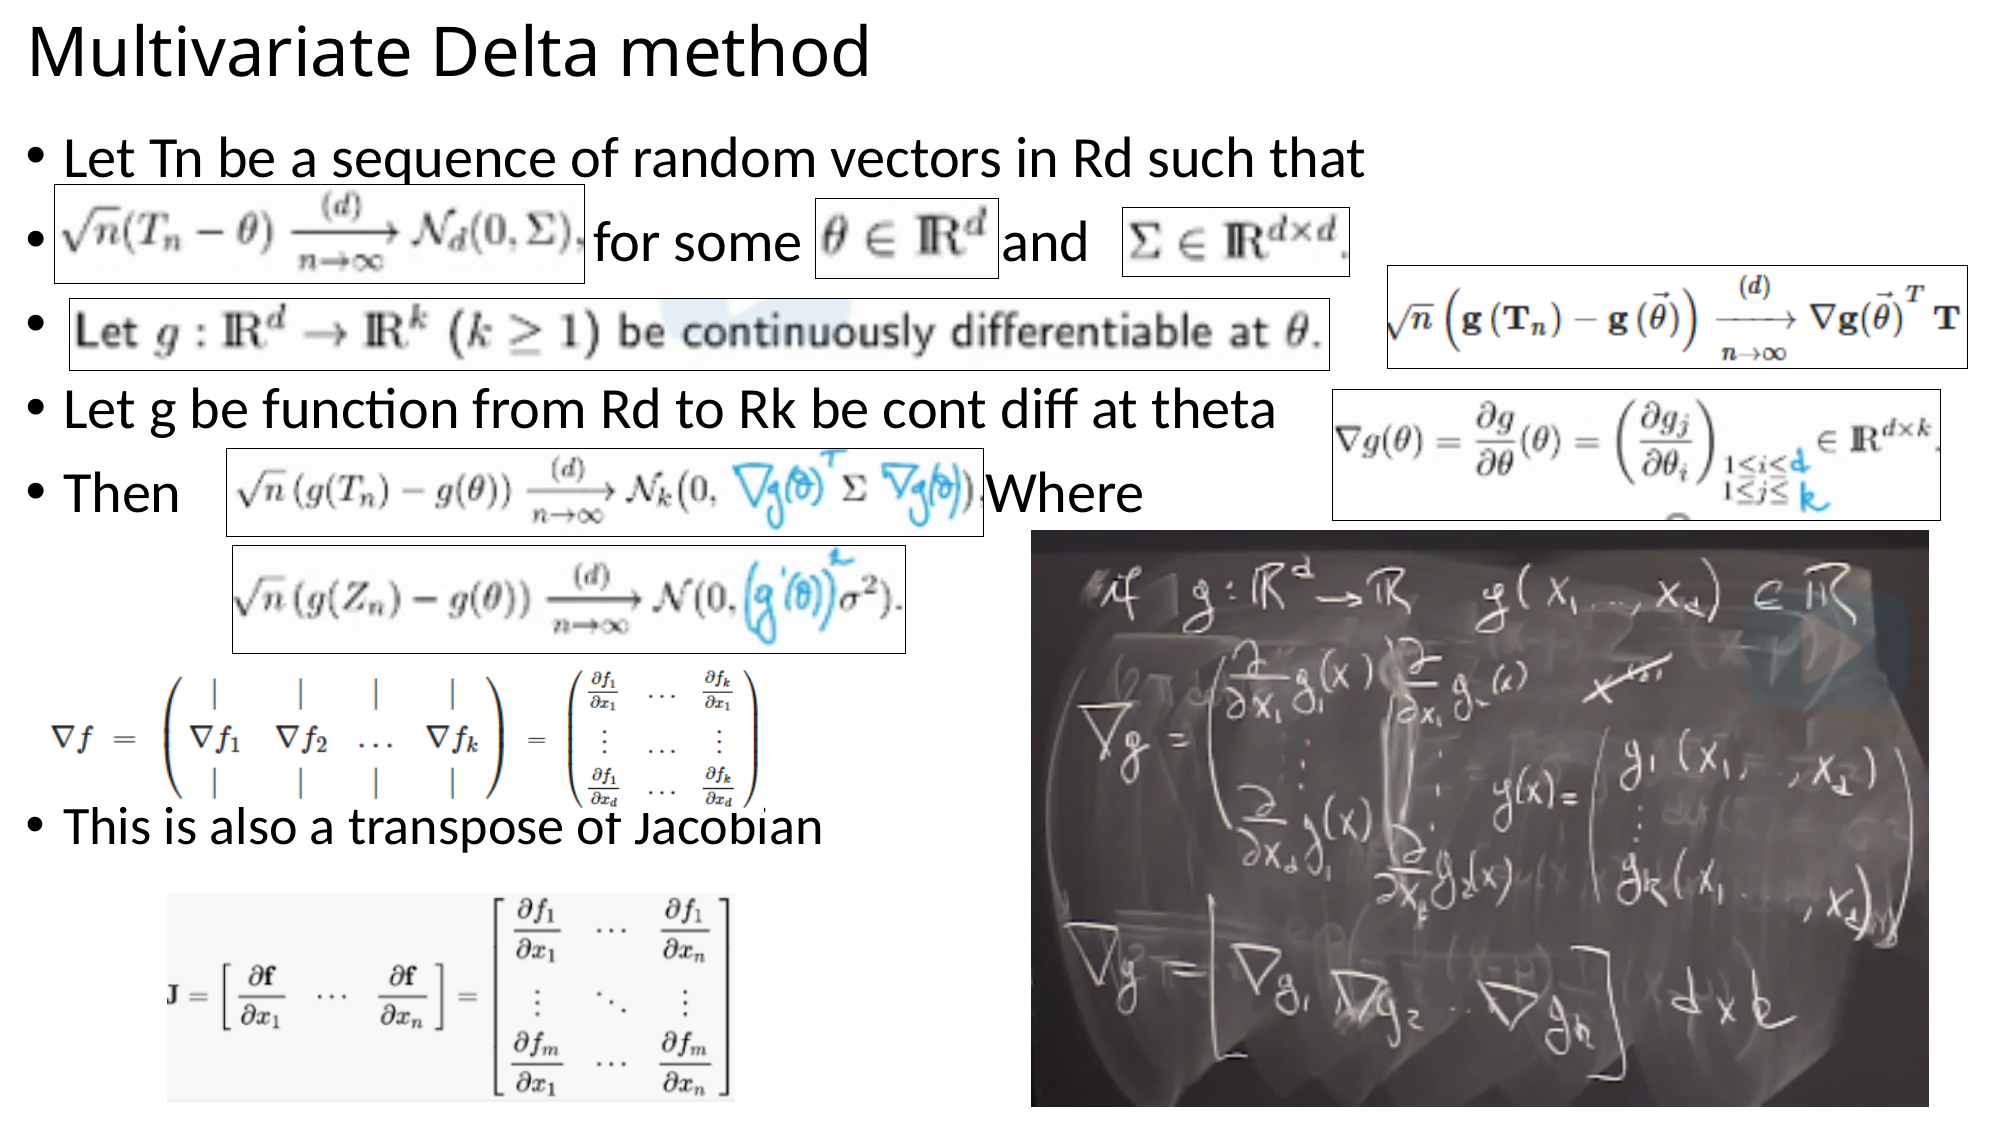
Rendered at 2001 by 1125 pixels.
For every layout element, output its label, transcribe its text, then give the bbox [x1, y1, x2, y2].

picture [69, 298, 1330, 372]
picture [28, 660, 515, 807]
list Let Tn be a sequence of random vectors in Rd such that for some and Let g be function from Rd to Rk be cont diff at theta Then Where This is also a transpose of Jacobian [10, 119, 1976, 1101]
picture [1122, 207, 1350, 277]
picture [815, 198, 999, 279]
picture [54, 184, 585, 284]
picture [226, 448, 984, 537]
picture [522, 663, 764, 813]
picture [1387, 265, 1968, 369]
title Multivariate Delta method [11, 9, 1976, 100]
picture [167, 894, 735, 1102]
picture [1332, 389, 1941, 522]
picture [232, 545, 906, 654]
picture [1031, 530, 1929, 1108]
